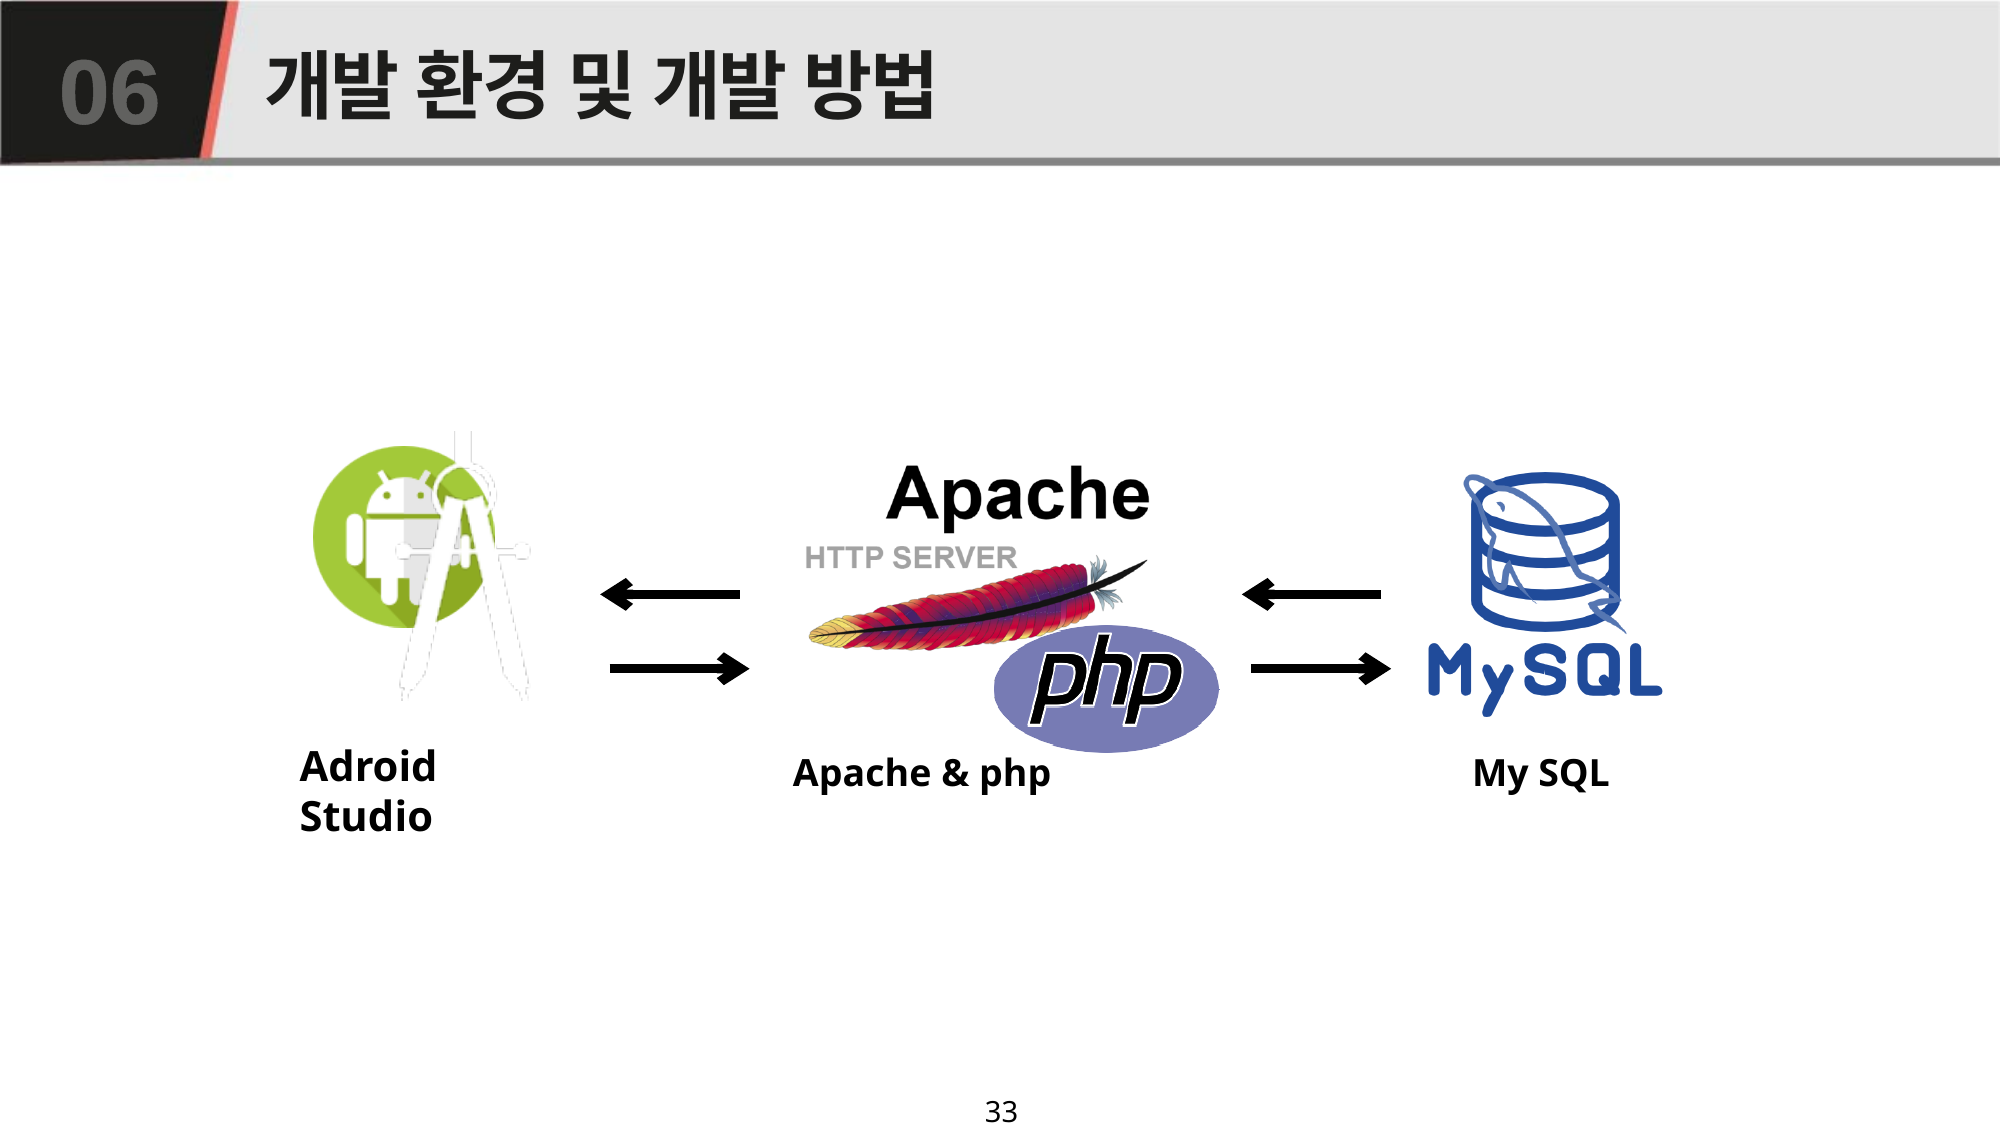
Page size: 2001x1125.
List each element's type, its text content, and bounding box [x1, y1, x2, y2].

text_box Apache & php [778, 741, 1067, 801]
picture [0, 0, 2000, 1124]
text_box My SQL [1457, 741, 1626, 801]
text_box 06 [43, 24, 176, 150]
title 개발 환경 및 개발 방법 [249, 5, 1975, 174]
text_box Adroid Studio [284, 732, 592, 848]
slide_number 33 [776, 1083, 1227, 1125]
